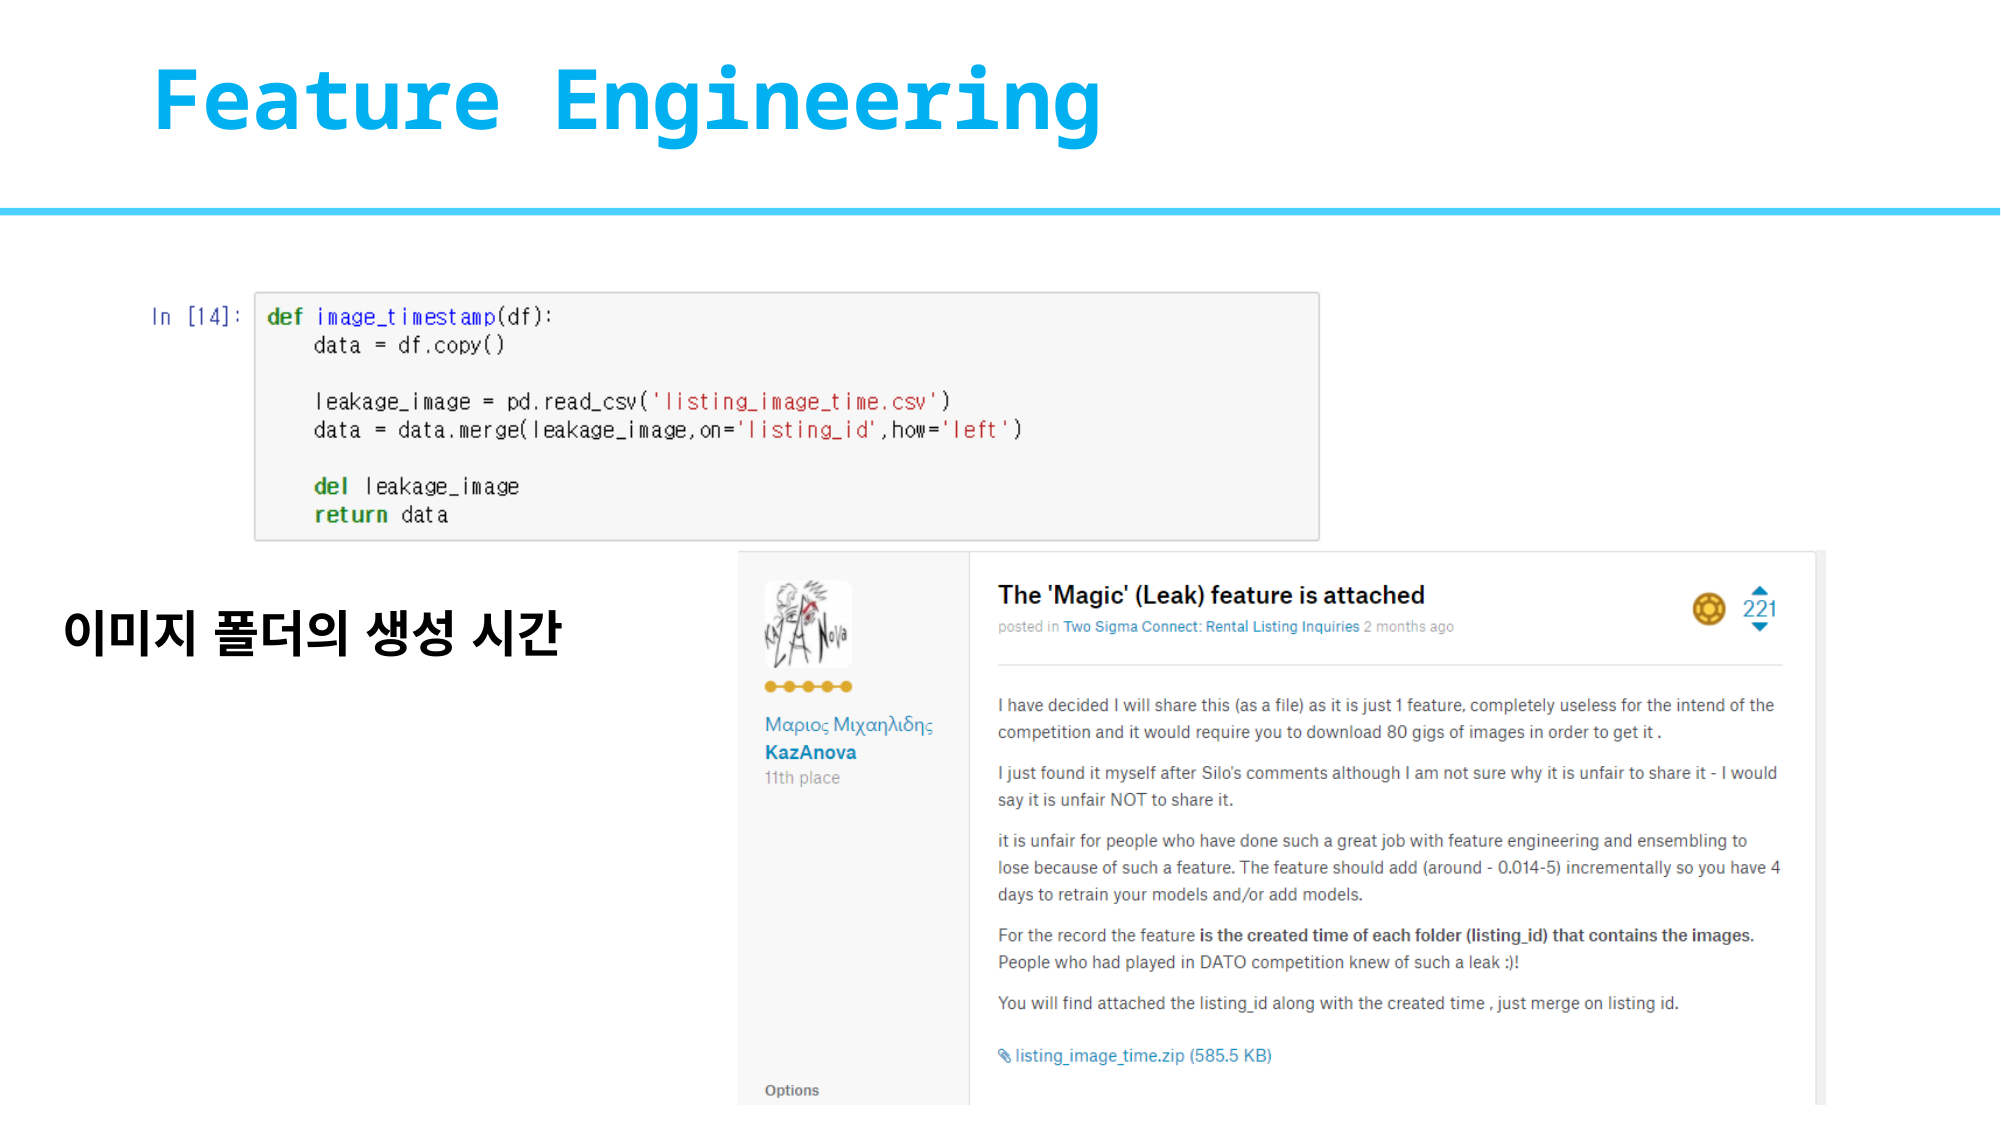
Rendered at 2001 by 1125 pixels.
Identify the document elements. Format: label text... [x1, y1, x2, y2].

text_box 이미지 폴더의 생성 시간 [47, 594, 674, 670]
title Feature Engineering [137, 34, 1922, 172]
picture [137, 267, 1826, 1105]
